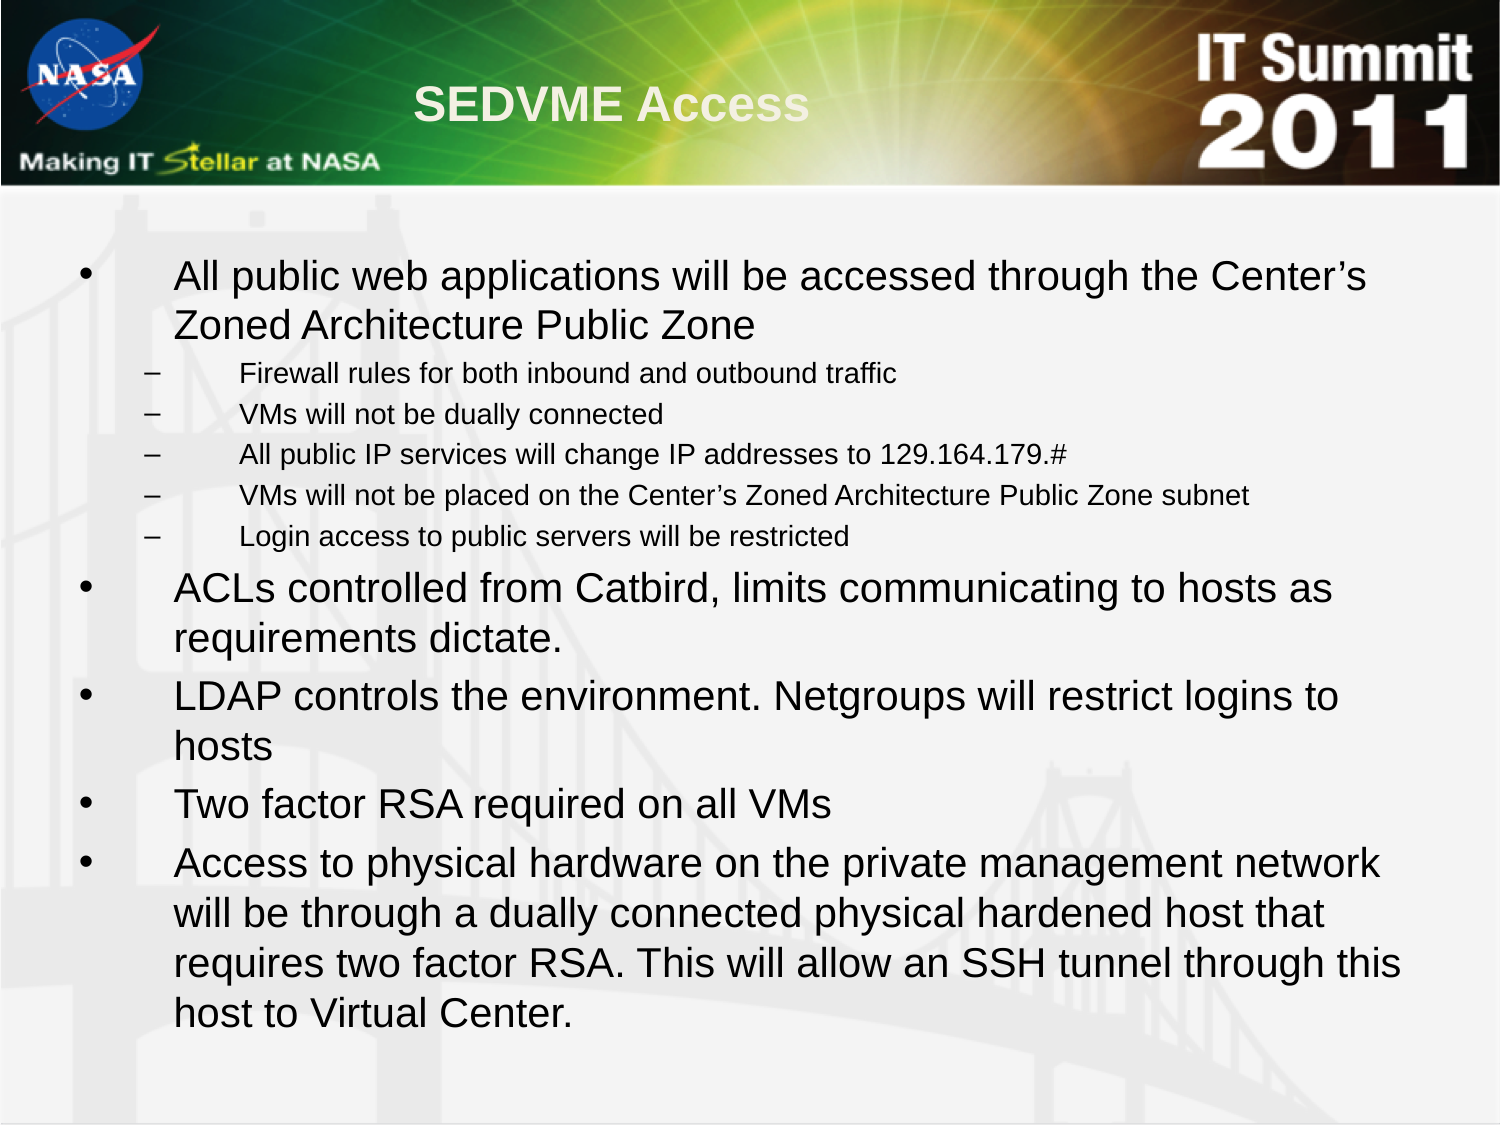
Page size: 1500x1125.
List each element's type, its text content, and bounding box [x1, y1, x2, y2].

title SEDVME Access [398, 43, 1202, 161]
picture [0, 0, 1500, 189]
list All public web applications will be accessed through the Center’s Zoned Architecture Public Zone Firewall rules for both inbound and outbound traffic VMs will not be dually connected All public IP services will change IP addresses to 129.164.179.# VMs will not be placed on the Center’s Zoned Architecture Public Zone subnet Login access to public servers will be restricted ACLs controlled from Catbird, limits communicating to hosts as requirements dictate. LDAP controls the environment. Netgroups will restrict logins to hosts Two factor RSA required on all VMs Access to physical hardware on the private management network will be through a dually connected physical hardened host that requires two factor RSA. This will allow an SSH tunnel through this host to Virtual Center. [64, 187, 1456, 930]
